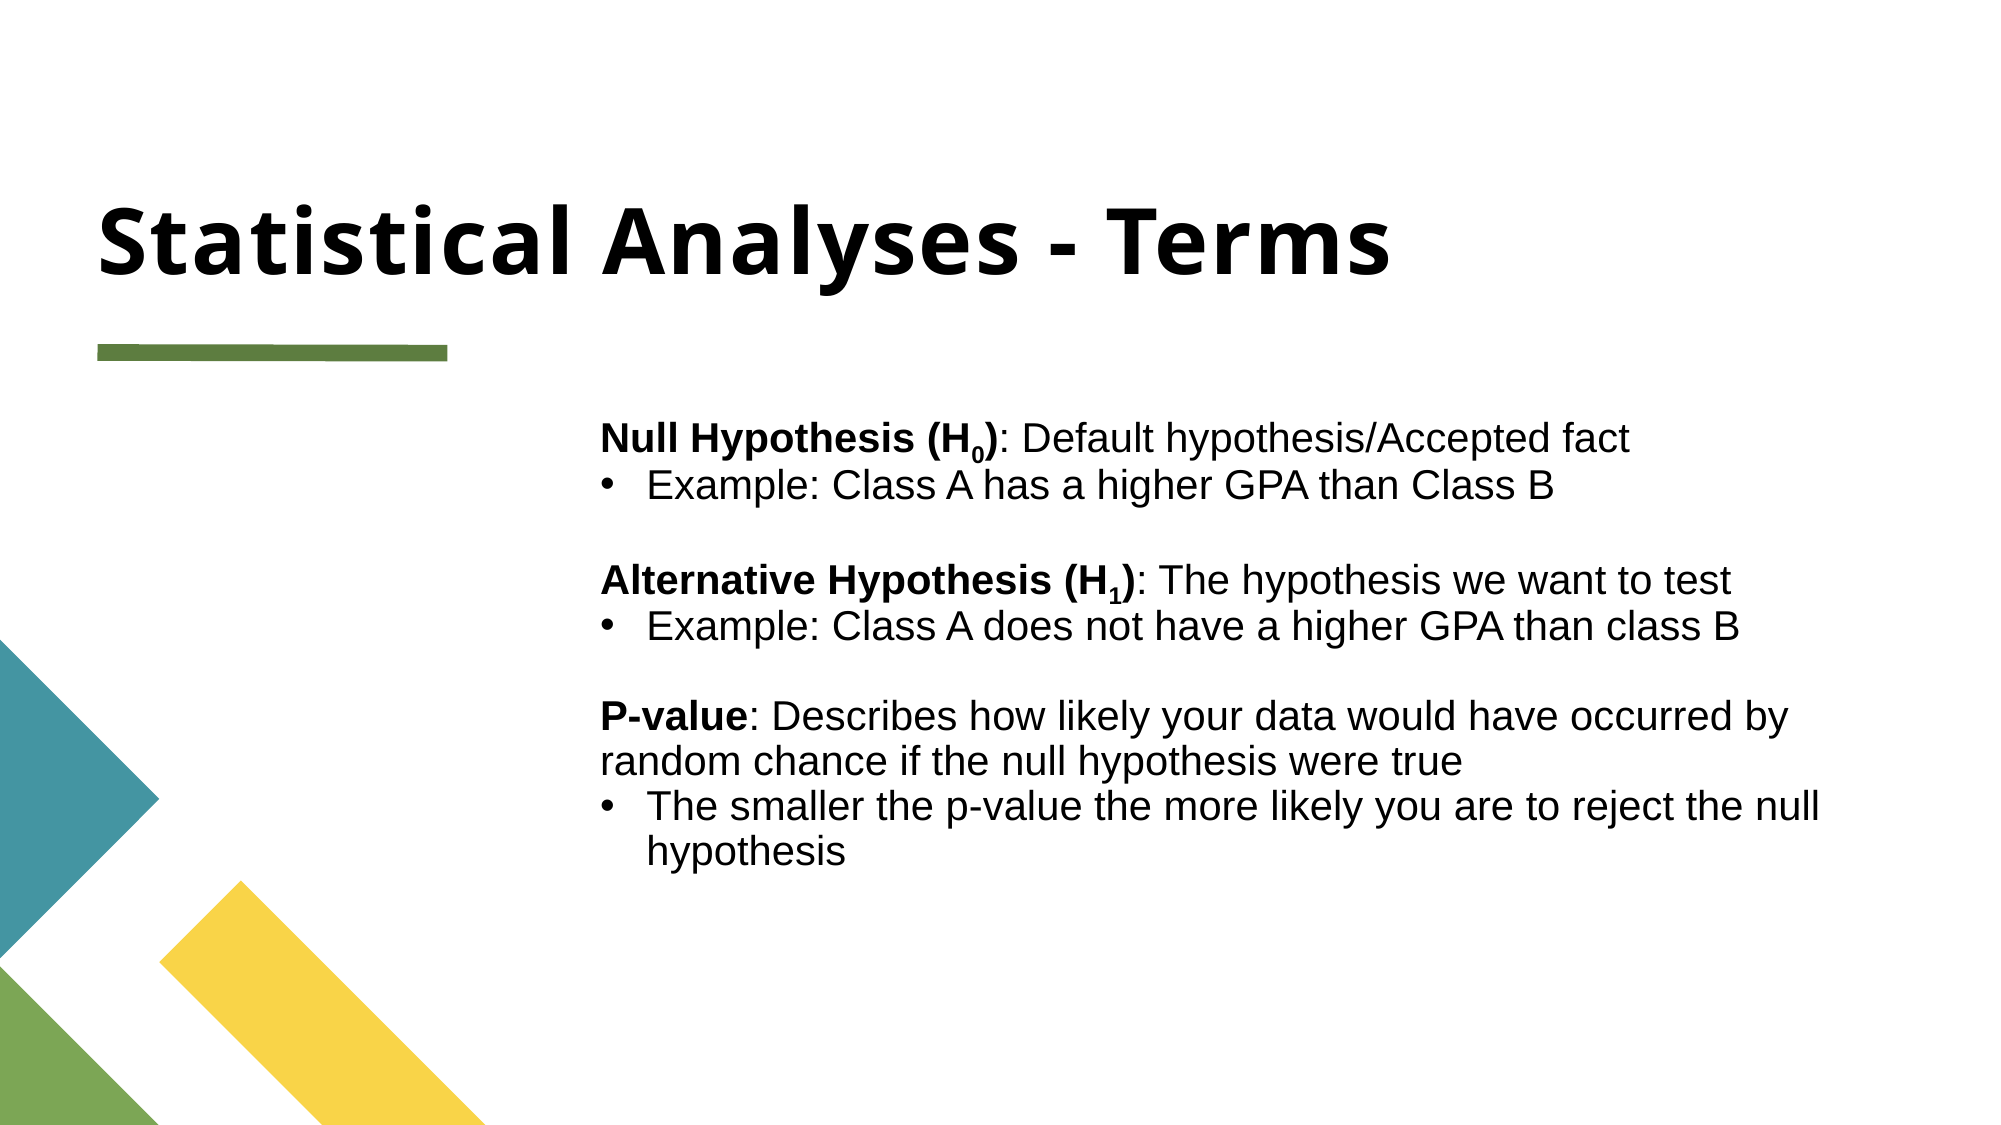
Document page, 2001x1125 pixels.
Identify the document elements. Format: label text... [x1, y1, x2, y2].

list Null Hypothesis (H0): Default hypothesis/Accepted fact Example: Class A has a higher GPA than Class B Alternative Hypothesis (H1): The hypothesis we want to test Example: Class A does not have a higher GPA than class B P-value: Describes how likely your data would have occurred by random chance if the null hypothesis were true The smaller the p-value the more likely you are to reject the null hypothesis [600, 374, 1882, 982]
title Statistical Analyses - Terms [97, 16, 1882, 293]
